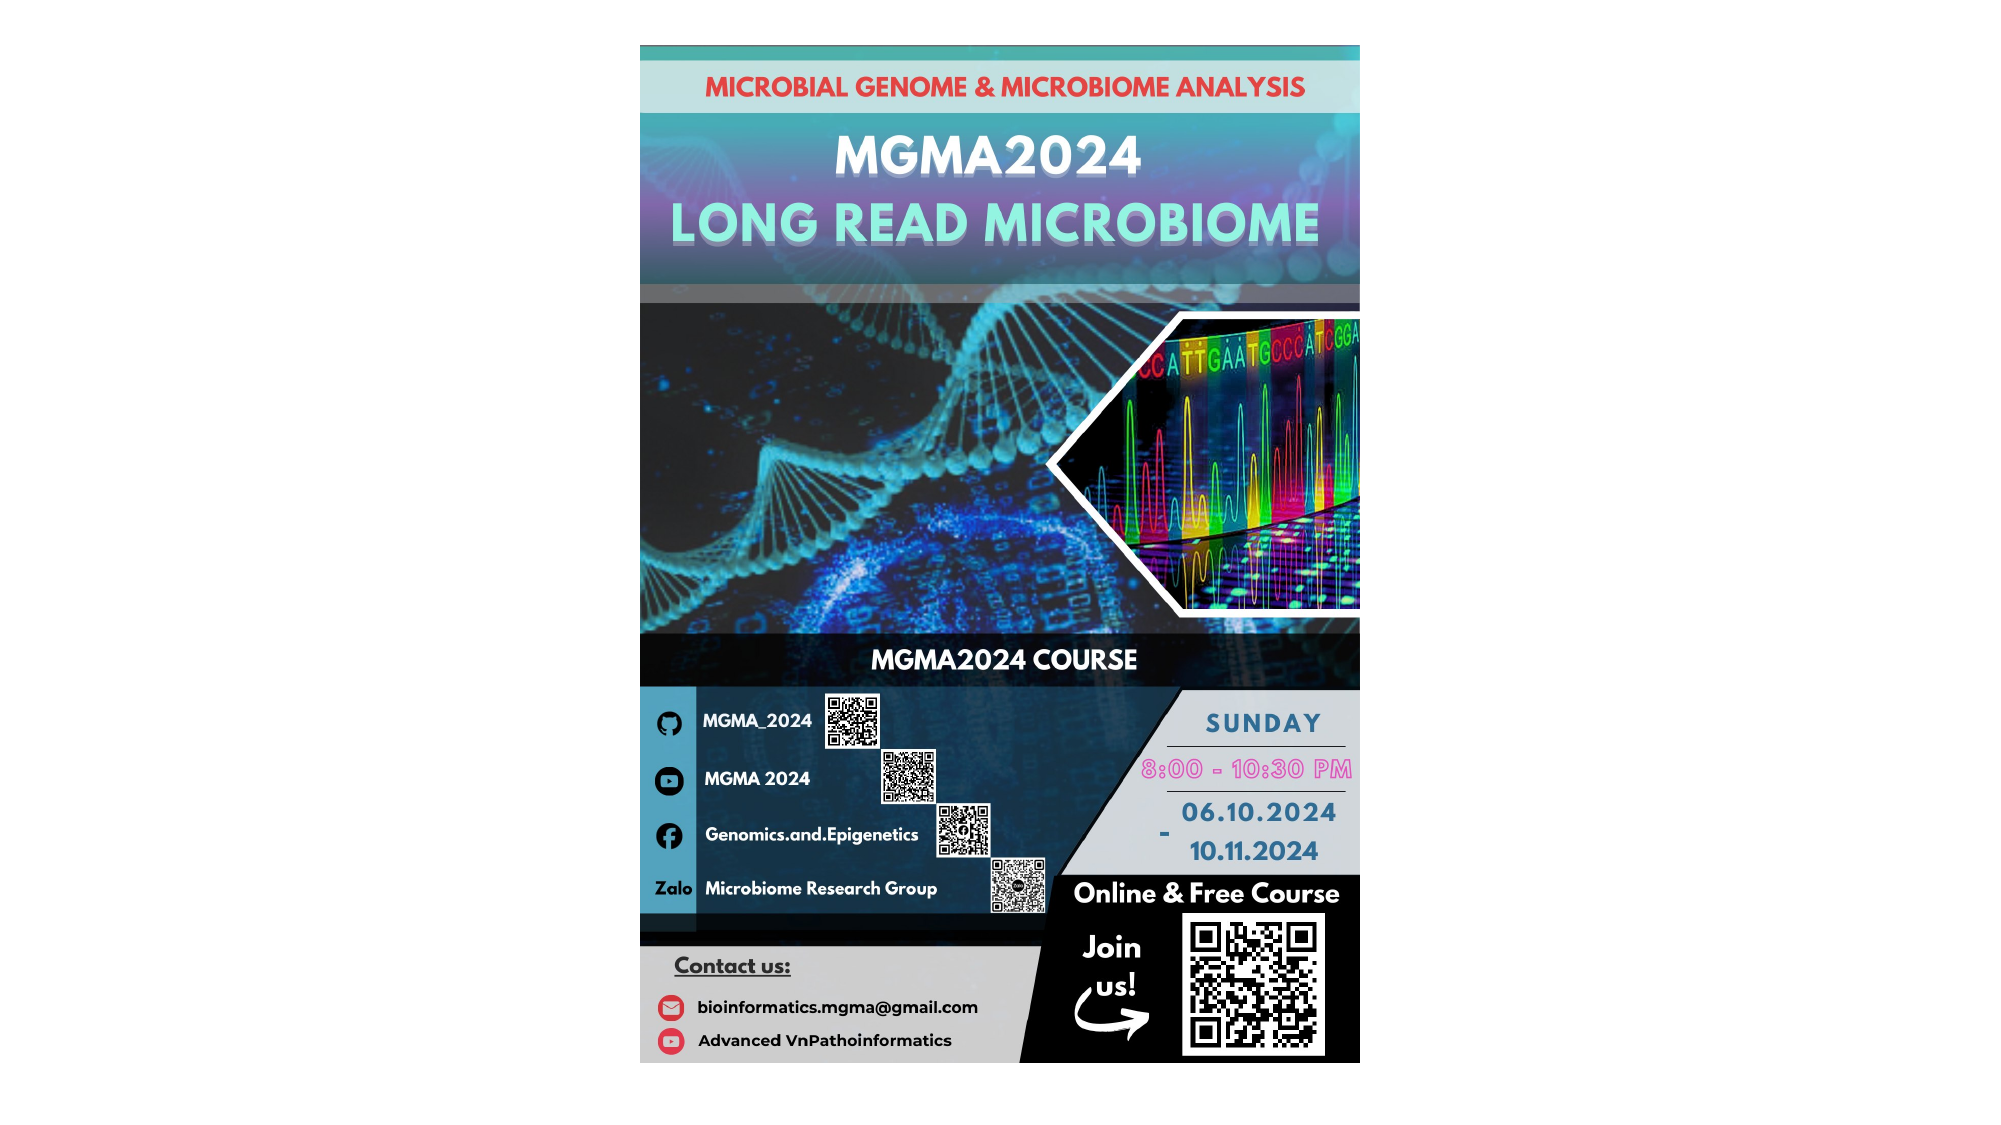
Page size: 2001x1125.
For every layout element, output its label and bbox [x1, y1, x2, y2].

picture [640, 45, 1360, 1063]
